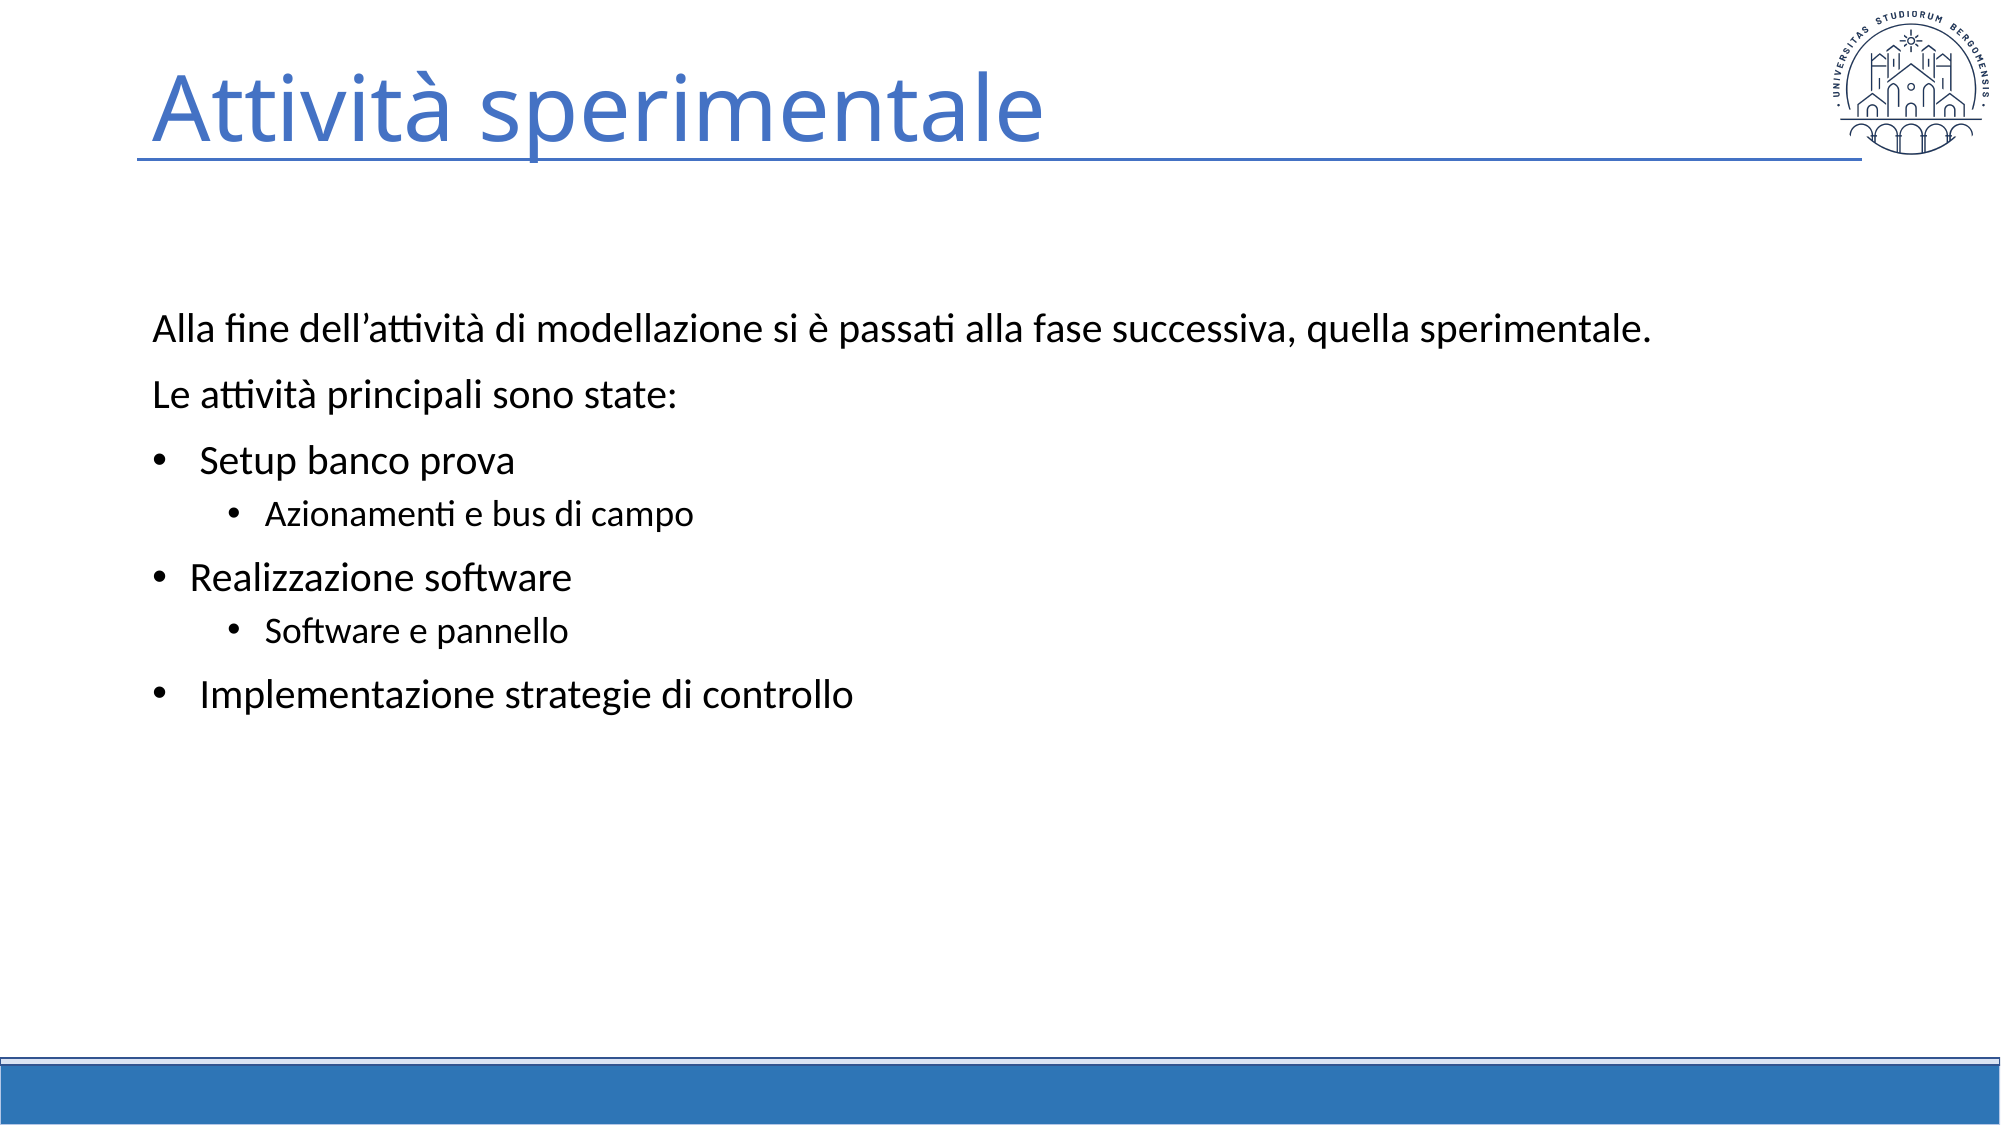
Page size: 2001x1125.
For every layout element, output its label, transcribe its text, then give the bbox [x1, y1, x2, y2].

list Alla fine dell’attività di modellazione si è passati alla fase successiva, quella sperimentale. Le attività principali sono state: Setup banco prova Azionamenti e bus di campo Realizzazione software Software e pannello Implementazione strategie di controllo [137, 299, 1863, 1014]
slide_number 15 [1538, 1065, 1989, 1125]
picture [1833, 11, 1989, 155]
title Attività sperimentale [137, 48, 1863, 175]
